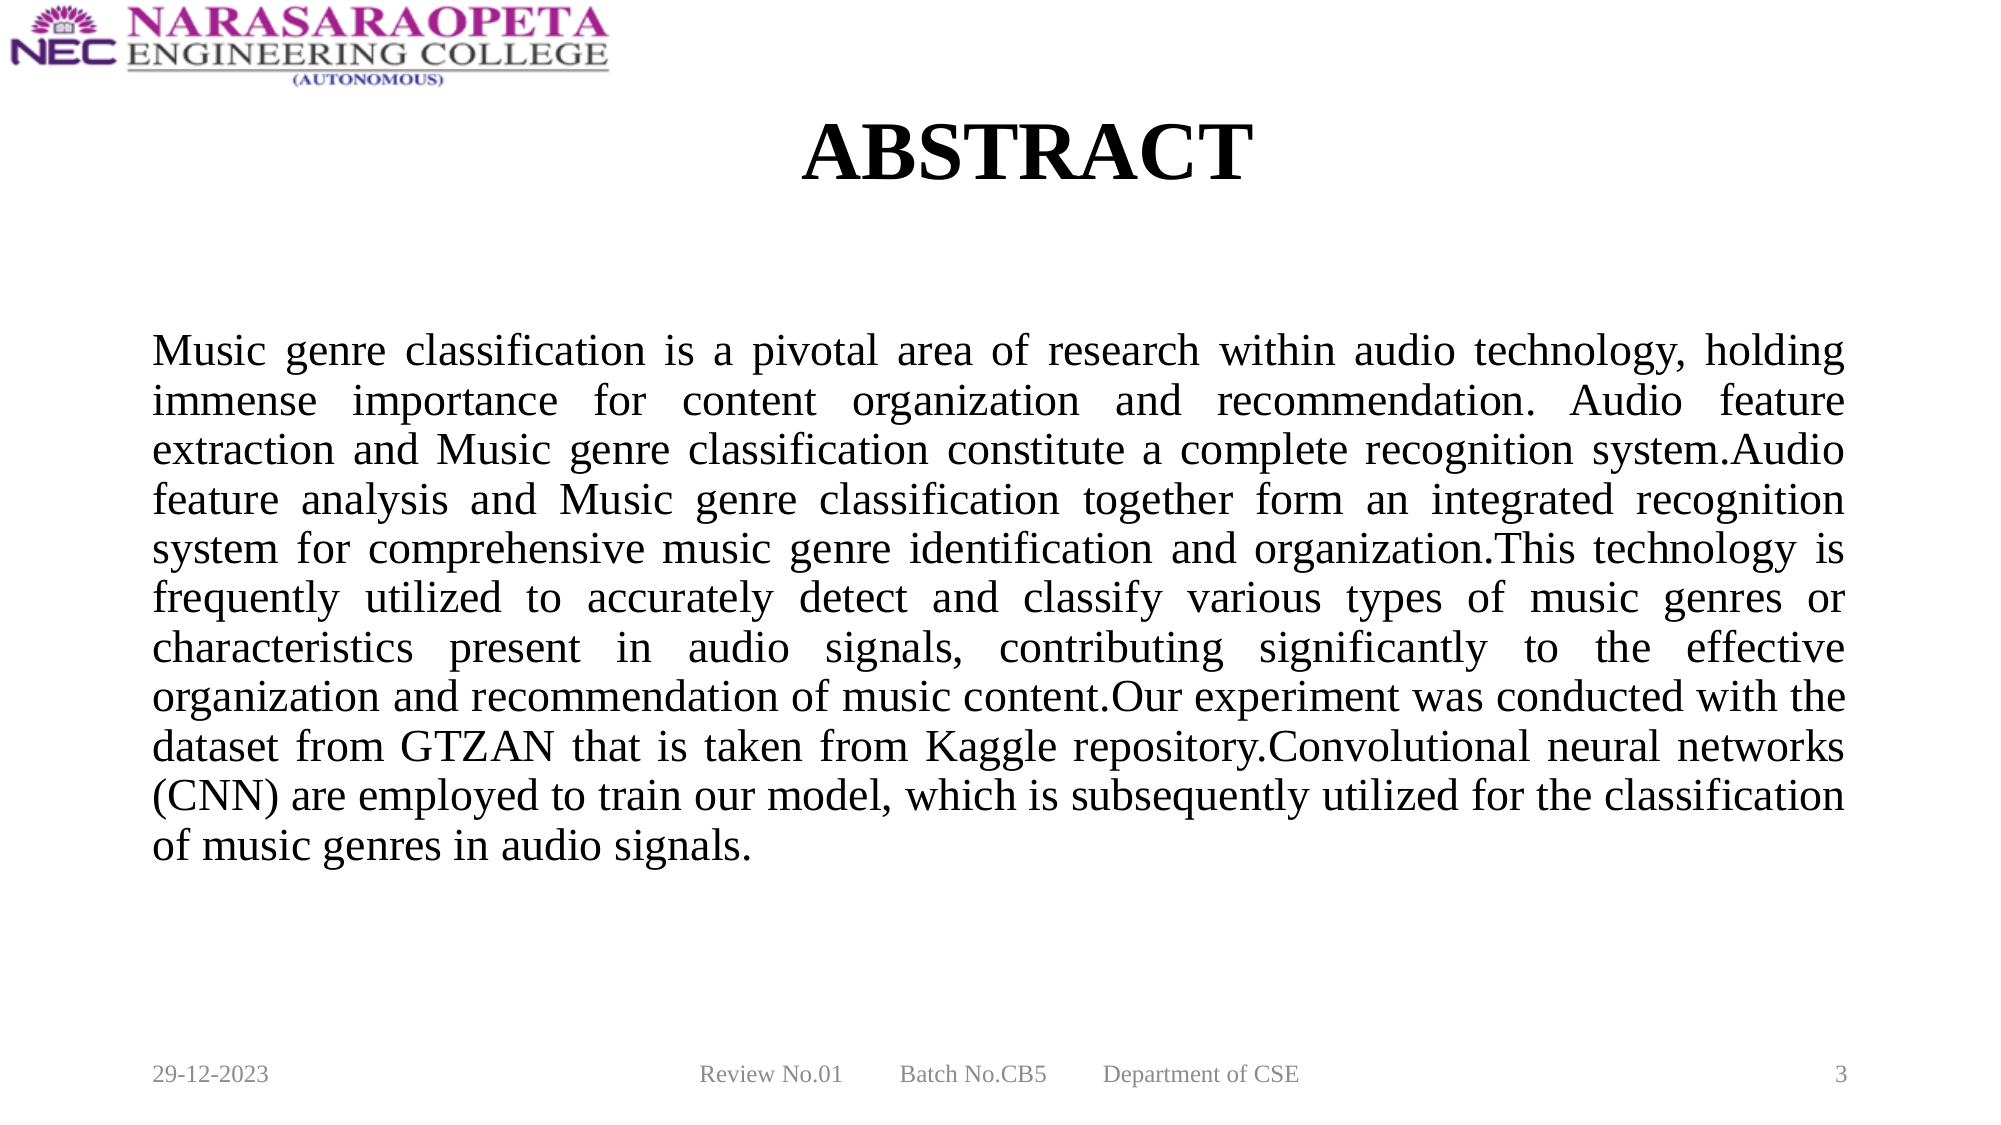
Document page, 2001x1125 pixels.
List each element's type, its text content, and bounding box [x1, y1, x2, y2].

slide_number 3 [1412, 1042, 1863, 1103]
footer Review No.01 Batch No.CB5 Department of CSE [662, 1042, 1338, 1103]
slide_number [137, 1042, 588, 1103]
picture [0, 0, 1280, 719]
list Music genre classification is a pivotal area of research within audio technology, holding immense importance for content organization and recommendation. Audio feature extraction and Music genre classification constitute a complete recognition system.Audio feature analysis and Music genre classification together form an integrated recognition system for comprehensive music genre identification and organization.This technology is frequently utilized to accurately detect and classify various types of music genres or characteristics present in audio signals, contributing significantly to the effective organization and recommendation of music content.Our experiment was conducted with the dataset from GTZAN that is taken from Kaggle repository.Convolutional neural networks (CNN) are employed to train our model, which is subsequently utilized for the classification of music genres in audio signals. [137, 243, 1863, 1014]
title ABSTRACT [193, 59, 1863, 243]
